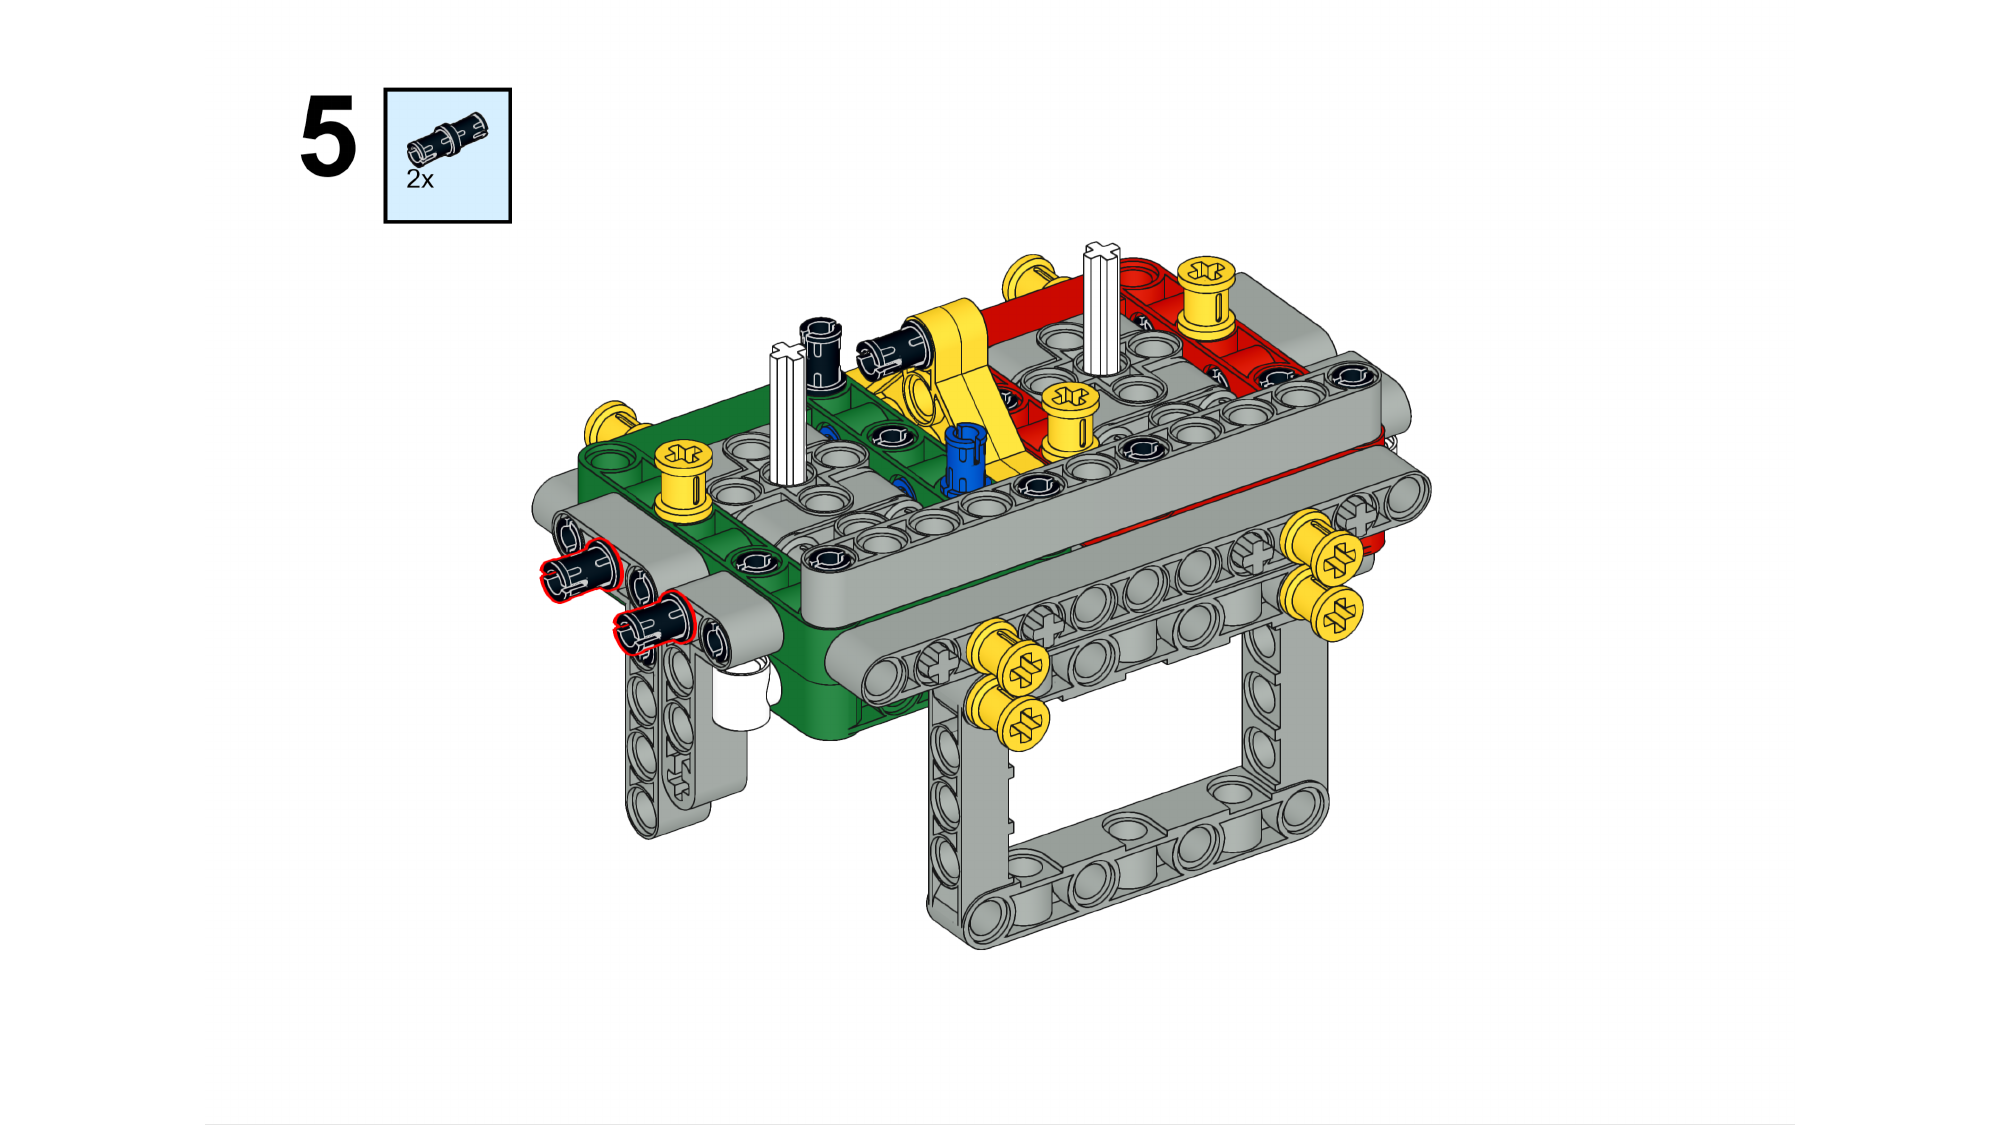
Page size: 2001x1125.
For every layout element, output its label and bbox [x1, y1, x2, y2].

picture [204, 0, 1796, 1125]
